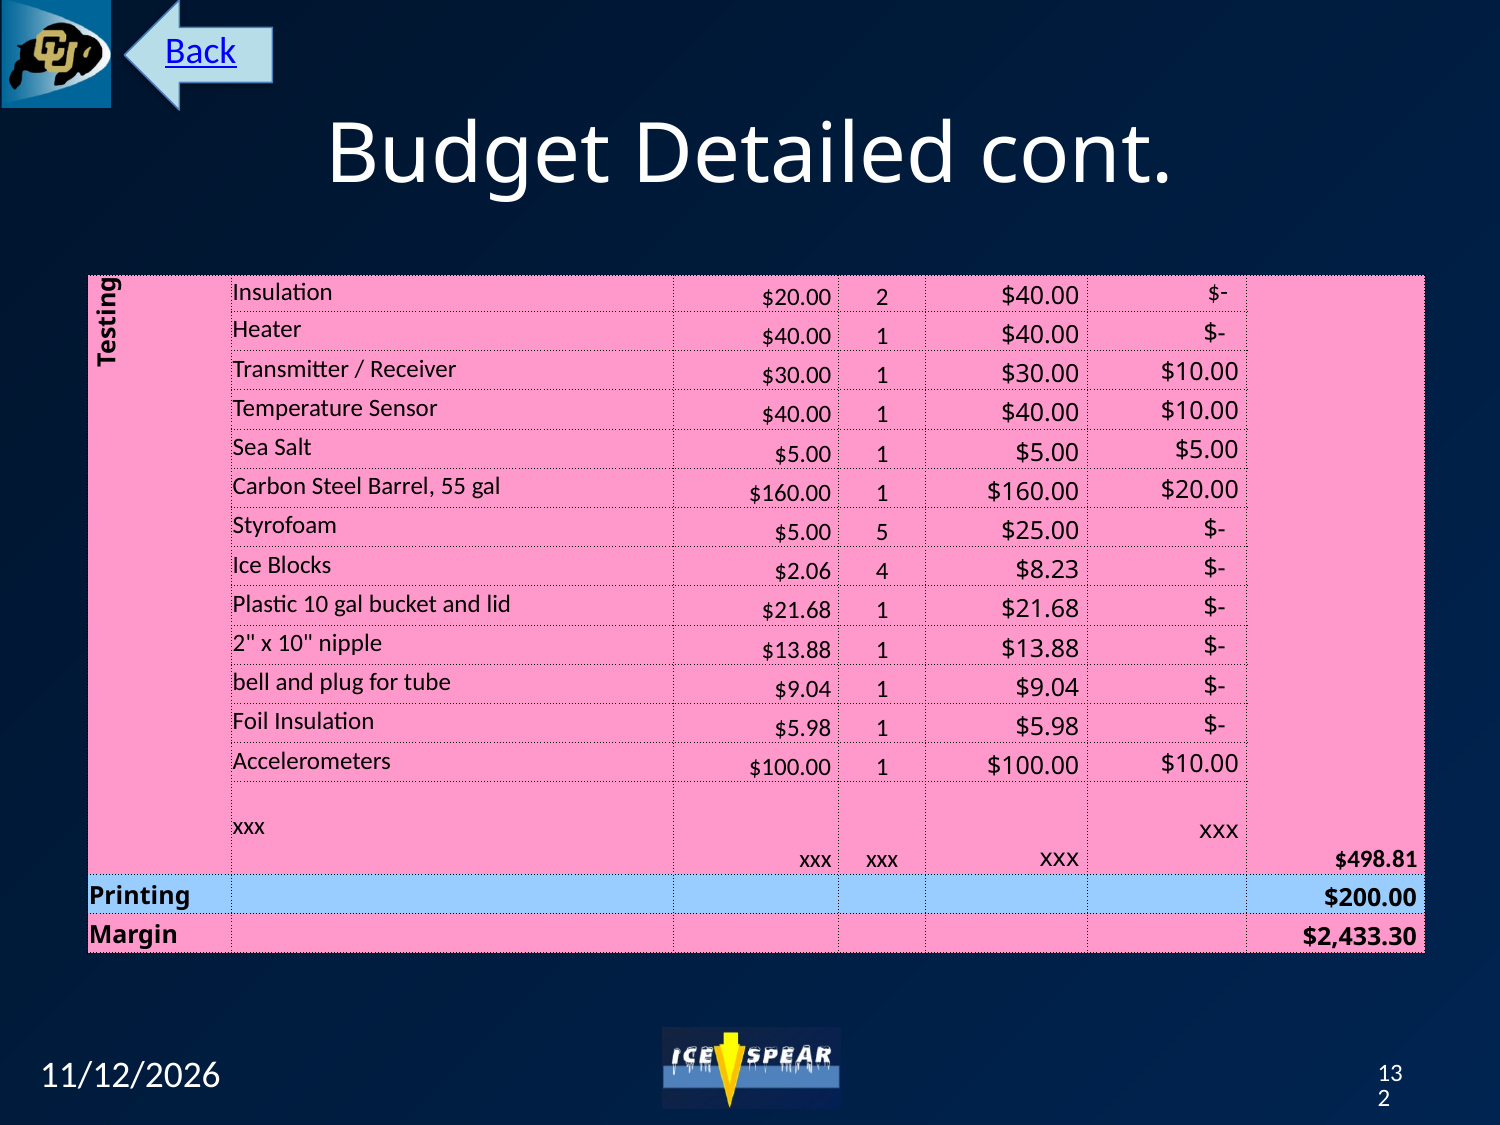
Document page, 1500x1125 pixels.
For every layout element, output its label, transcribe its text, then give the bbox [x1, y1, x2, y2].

table_cell $5.00 [674, 429, 839, 468]
table_cell 5 [839, 507, 926, 547]
table_cell Ice Blocks [232, 547, 674, 586]
table_cell $- [1087, 311, 1247, 351]
table_cell xxx [1087, 782, 1247, 874]
table_cell Temperature Sensor [232, 390, 674, 429]
table_cell [674, 874, 839, 913]
table_cell 1 [839, 468, 926, 507]
table_cell xxx [674, 782, 839, 874]
table_cell $9.04 [926, 664, 1087, 704]
table_cell $40.00 [926, 311, 1087, 351]
table_cell [232, 874, 674, 913]
table_cell bell and plug for tube [232, 664, 674, 704]
table_cell $20.00 [1087, 468, 1247, 507]
table_cell 1 [839, 586, 926, 625]
table_cell $30.00 [926, 351, 1087, 390]
table_header $20.00 [674, 275, 839, 311]
table_cell [232, 913, 674, 953]
table_cell Foil Insulation [232, 704, 674, 743]
title Budget Detailed cont. [131, 82, 1369, 216]
table_cell $- [1087, 664, 1247, 704]
table_cell $10.00 [1087, 390, 1247, 429]
table_cell $10.00 [1087, 351, 1247, 390]
table_cell $5.00 [674, 507, 839, 547]
table_cell $- [1087, 704, 1247, 743]
picture [662, 1027, 841, 1109]
table_cell $8.23 [926, 547, 1087, 586]
table_cell $- [1087, 547, 1247, 586]
table_cell Printing [88, 874, 232, 913]
table_cell Accelerometers [232, 743, 674, 782]
table_cell 1 [839, 743, 926, 782]
table_cell $5.00 [926, 429, 1087, 468]
table_cell 1 [839, 429, 926, 468]
table_cell $160.00 [674, 468, 839, 507]
table_cell $21.68 [674, 586, 839, 625]
table_cell $13.88 [674, 625, 839, 664]
table_header $- [1087, 275, 1247, 311]
picture [10, 3, 111, 100]
table_cell [1087, 874, 1247, 913]
table_header 2 [839, 275, 926, 311]
table_cell $40.00 [674, 390, 839, 429]
table_cell $160.00 [926, 468, 1087, 507]
table_header $498.81 [1247, 275, 1425, 874]
table_cell Carbon Steel Barrel, 55 gal [232, 468, 674, 507]
table_cell $10.00 [1087, 743, 1247, 782]
table_cell $30.00 [674, 351, 839, 390]
table_header $40.00 [926, 275, 1087, 311]
table_cell 1 [839, 664, 926, 704]
table_cell $25.00 [926, 507, 1087, 547]
table_cell [1087, 913, 1247, 953]
table_cell $- [1087, 625, 1247, 664]
table_cell $100.00 [926, 743, 1087, 782]
table_cell 1 [839, 311, 926, 351]
table_cell $40.00 [674, 311, 839, 351]
table_cell $5.98 [674, 704, 839, 743]
table_cell 2" x 10" nipple [232, 625, 674, 664]
table_cell Transmitter / Receiver [232, 351, 674, 390]
table_cell $5.00 [1087, 429, 1247, 468]
table_cell 1 [839, 351, 926, 390]
table_cell $21.68 [926, 586, 1087, 625]
table_header Testing [88, 275, 232, 874]
table_cell Plastic 10 gal bucket and lid [232, 586, 674, 625]
table_cell $2.06 [674, 547, 839, 586]
table_cell $9.04 [674, 664, 839, 704]
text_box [124, 0, 273, 111]
table_cell [839, 874, 926, 913]
table_cell $13.88 [926, 625, 1087, 664]
table_cell $5.98 [926, 704, 1087, 743]
table_cell [926, 913, 1087, 953]
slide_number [24, 1042, 375, 1103]
table_cell xxx [232, 782, 674, 874]
table_cell $- [1087, 586, 1247, 625]
table_cell 4 [839, 547, 926, 586]
table_cell Sea Salt [232, 429, 674, 468]
table_cell 1 [839, 704, 926, 743]
table_cell xxx [926, 782, 1087, 874]
table_cell Margin [88, 913, 232, 953]
table_cell 1 [839, 390, 926, 429]
table_cell Heater [232, 311, 674, 351]
table_cell $40.00 [926, 390, 1087, 429]
table_cell Styrofoam [232, 507, 674, 547]
table_cell [839, 913, 926, 953]
table_cell [926, 874, 1087, 913]
table_header Insulation [232, 275, 674, 311]
table_cell [674, 913, 839, 953]
table_cell 1 [839, 625, 926, 664]
table_cell xxx [839, 782, 926, 874]
table_cell $2,433.30 [1247, 913, 1425, 953]
table_cell $100.00 [674, 743, 839, 782]
slide_number 132 [1362, 1042, 1425, 1100]
table_cell $- [1087, 507, 1247, 547]
table_cell $200.00 [1247, 874, 1425, 913]
